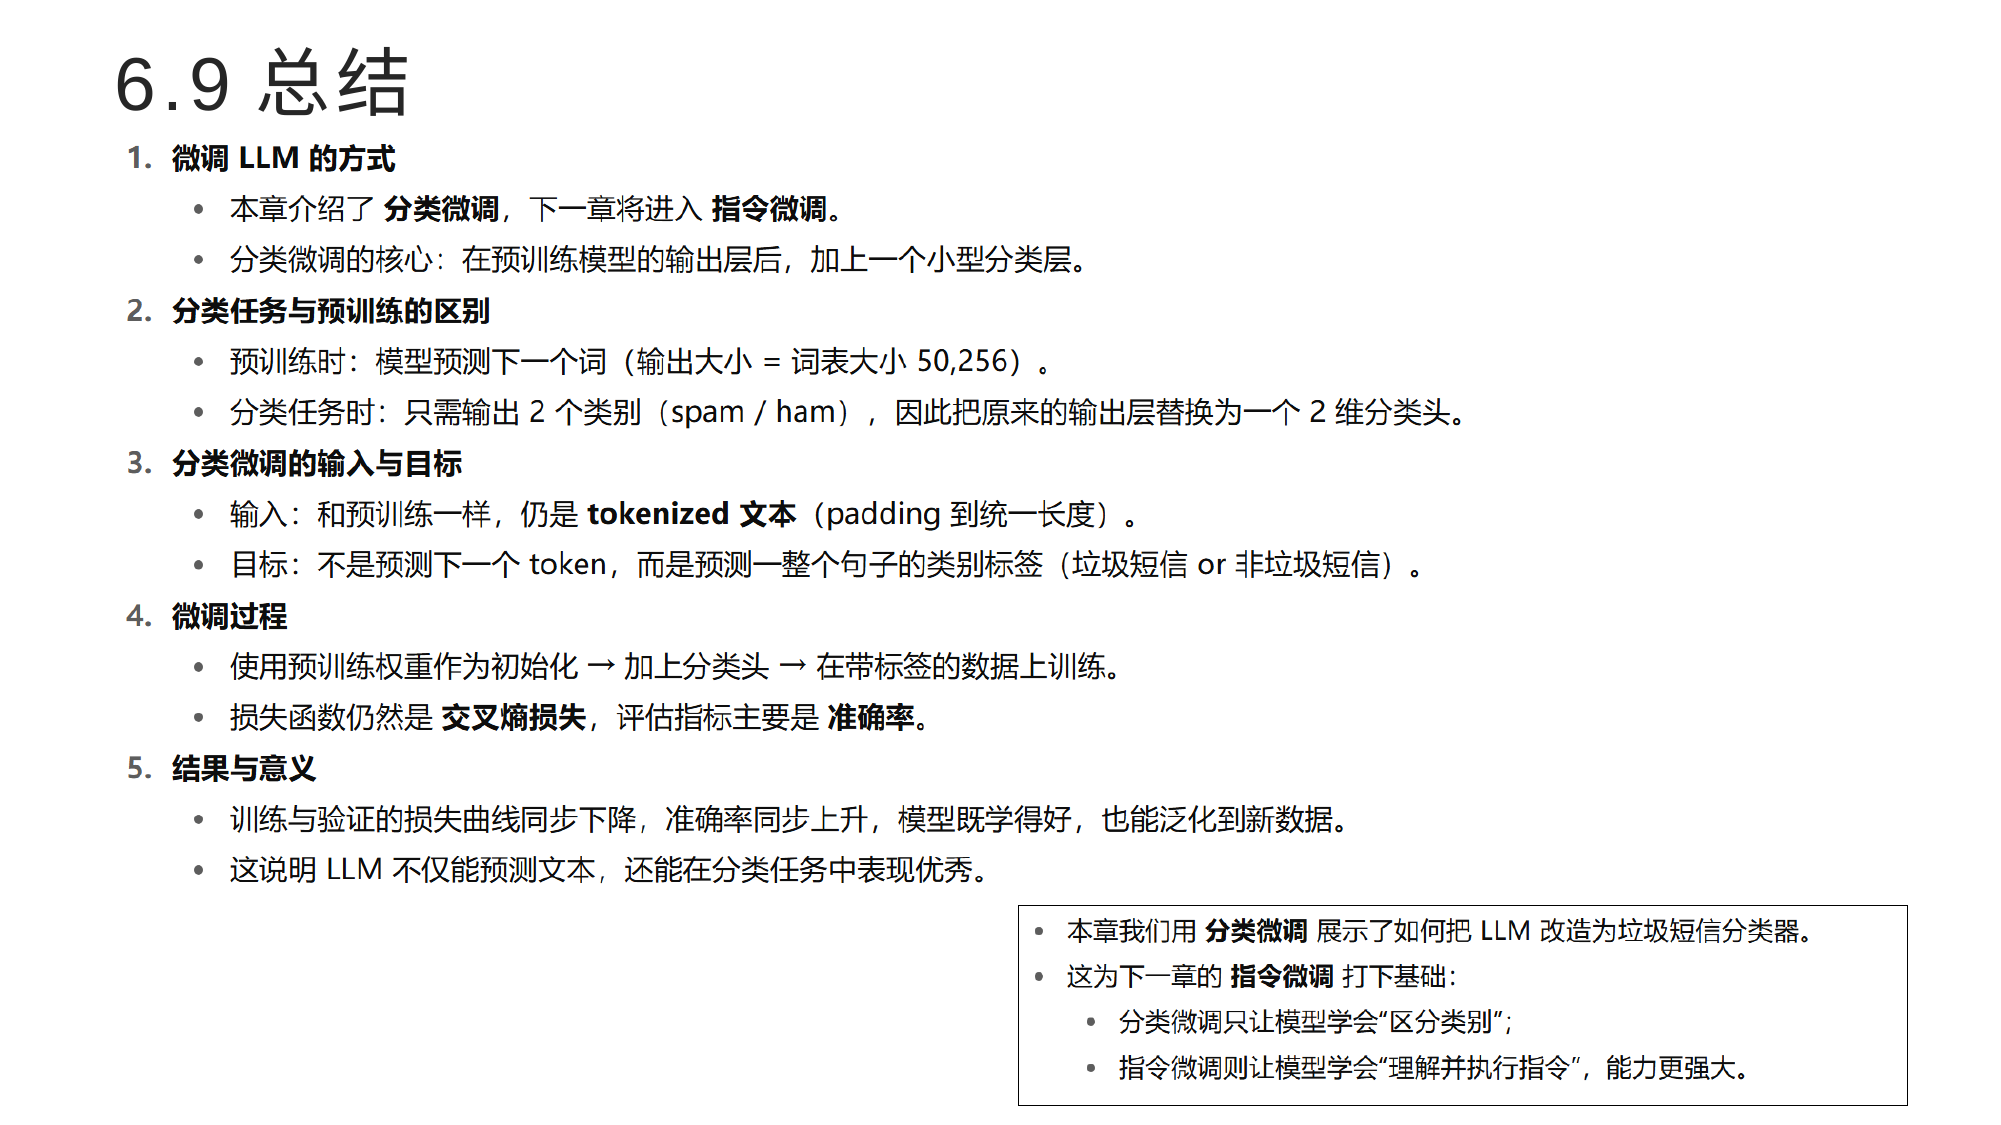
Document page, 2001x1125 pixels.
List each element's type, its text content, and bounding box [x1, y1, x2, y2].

picture [1018, 905, 1908, 1107]
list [99, 137, 1488, 920]
title 6.9总结 [99, 22, 1900, 138]
